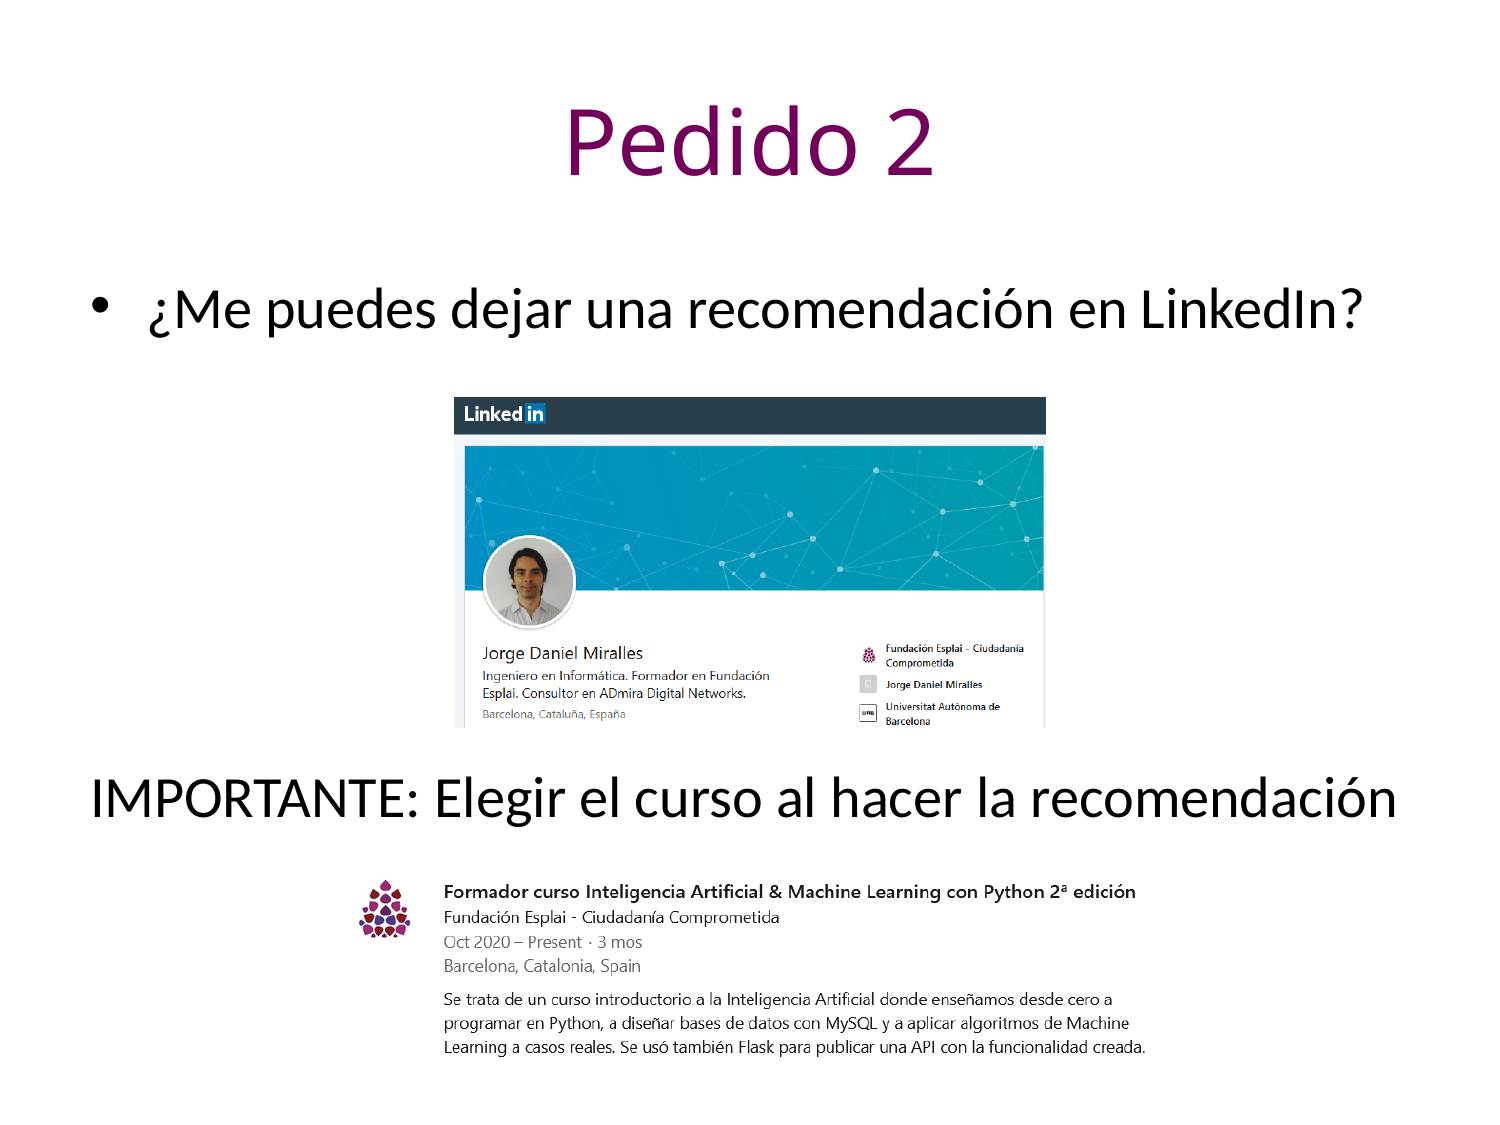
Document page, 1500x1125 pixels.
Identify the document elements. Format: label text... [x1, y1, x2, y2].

picture [336, 852, 1164, 1062]
picture [454, 396, 1046, 729]
list ¿Me puedes dejar una recomendación en LinkedIn? IMPORTANTE: Elegir el curso al hacer la recomendación [75, 262, 1425, 1005]
title Pedido 2 [75, 45, 1425, 233]
